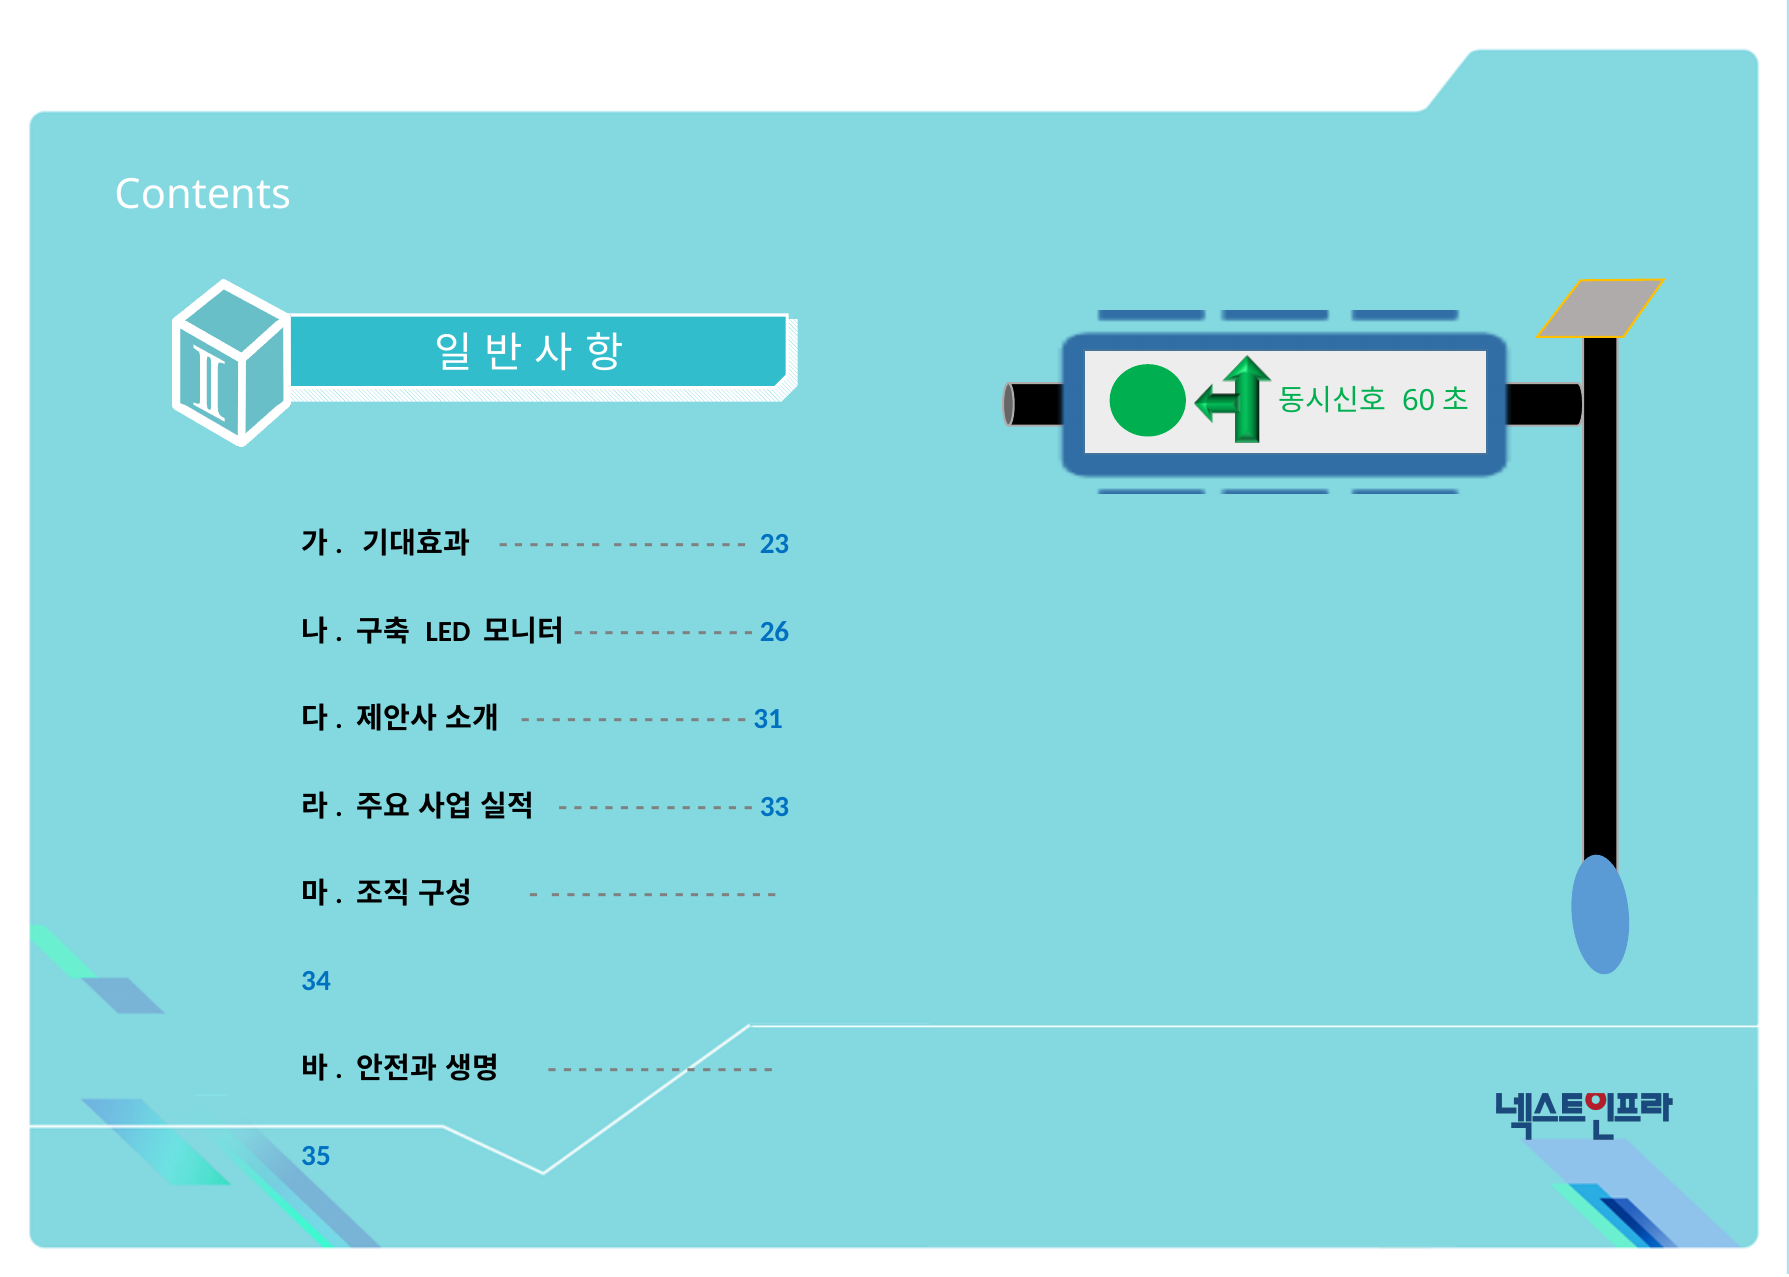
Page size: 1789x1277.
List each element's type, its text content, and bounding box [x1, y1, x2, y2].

text_box 가. 기대효과 나. 구축 LED 모니터 다. 제안사 소개 라. 주요 사업 실적 마. 조직 구성 - - - - - - - - - - - - - - - - 34 바. 안전과 생명 - - - - - - - - - - - - - - - 35 [286, 464, 821, 1267]
picture [0, 0, 1789, 1274]
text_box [791, 314, 798, 402]
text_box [987, 279, 1664, 943]
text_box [172, 279, 791, 447]
text_box Contents [55, 162, 351, 221]
text_box - - - - - - - - - - - - - - - - 23 - - - - - - - - - - - - 26 - - - - - - - - - - - - - - - 31 - - - - - - - - - - - - - 33 [389, 464, 805, 830]
